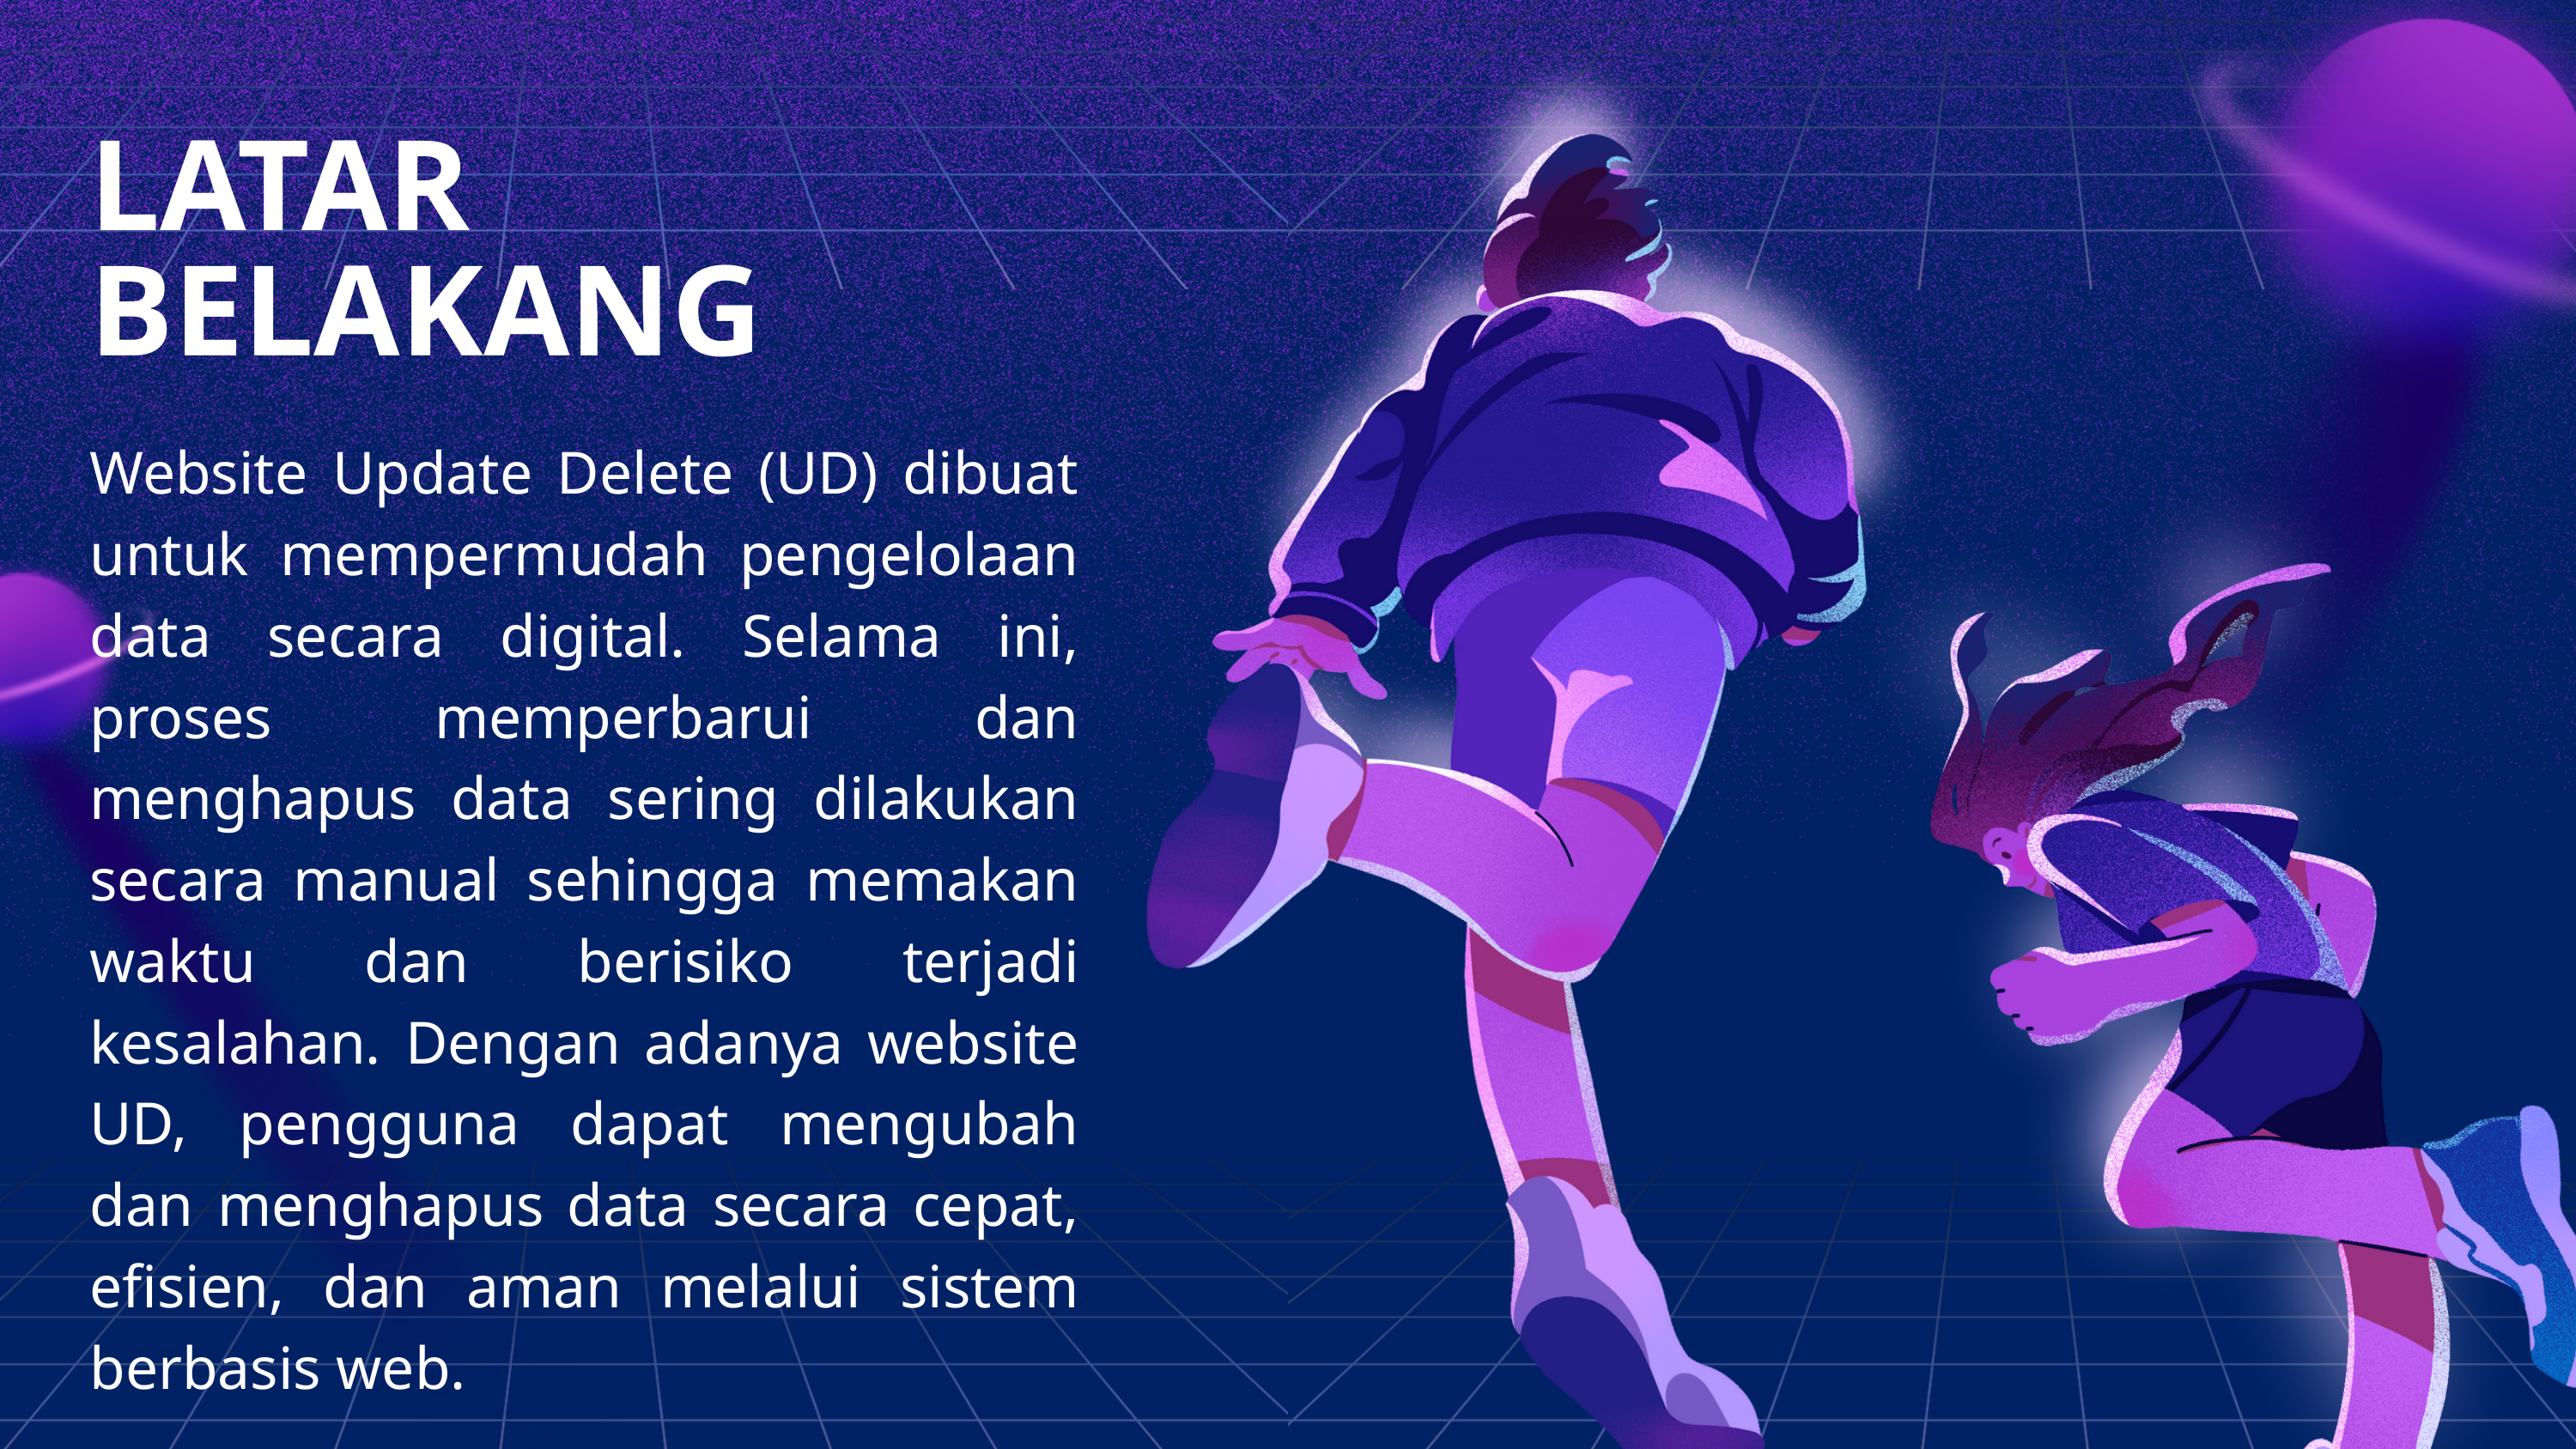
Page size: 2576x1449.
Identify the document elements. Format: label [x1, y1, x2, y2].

text_box [0, 0, 2576, 1449]
